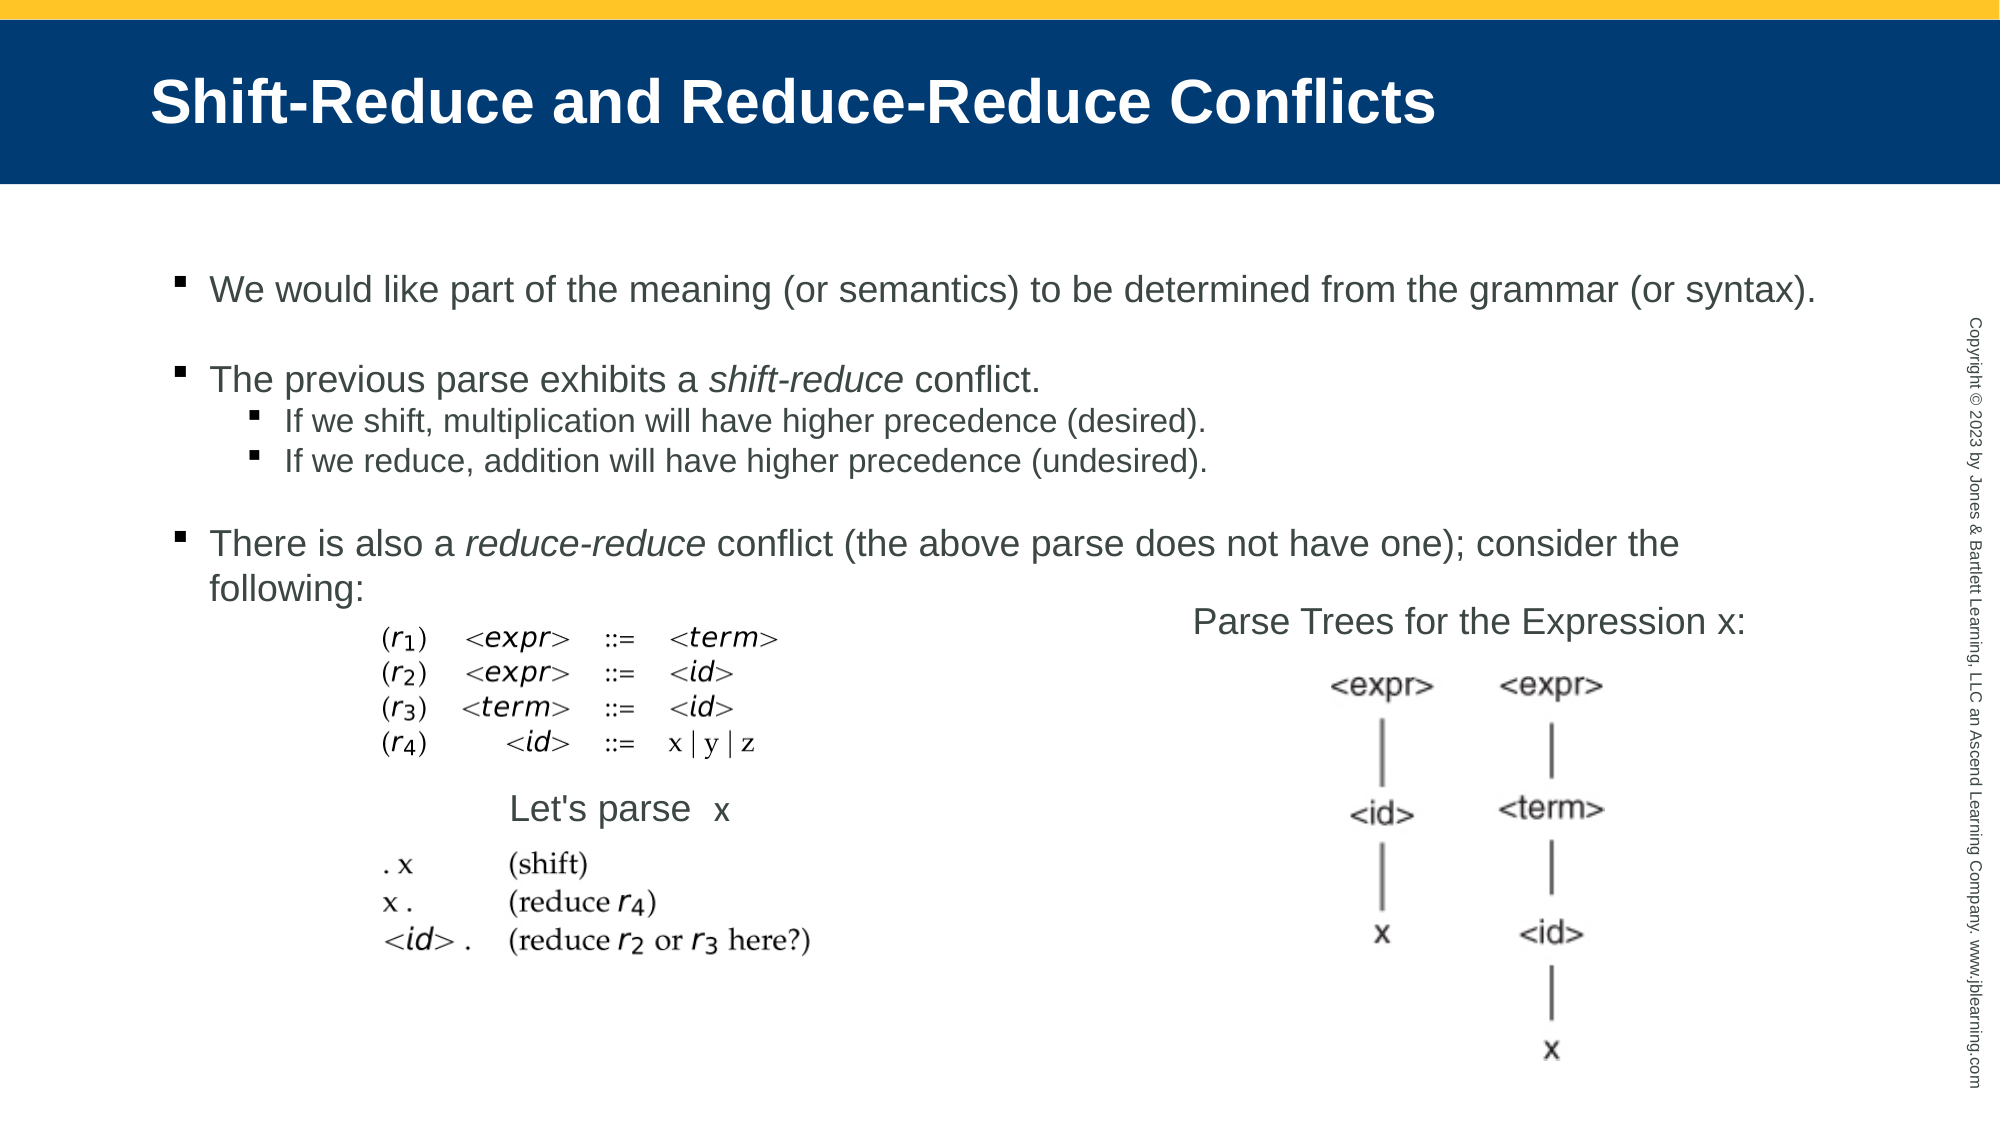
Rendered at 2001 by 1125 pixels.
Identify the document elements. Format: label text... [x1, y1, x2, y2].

picture [1331, 676, 1605, 1062]
title Shift-Reduce and Reduce-Reduce Conflicts [0, 19, 2000, 185]
picture [382, 850, 812, 959]
picture [382, 625, 780, 761]
list We would like part of the meaning (or semantics) to be determined from the grammar (or syntax). The previous parse exhibits a shift-reduce conflict. If we shift, multiplication will have higher precedence (desired). If we reduce, addition will have higher precedence (undesired). There is also a reduce-reduce conflict (the above parse does not have one); consider the following: Let's parse x [151, 244, 1840, 1124]
text_box Parse Trees for the Expression x: [1172, 576, 2000, 662]
